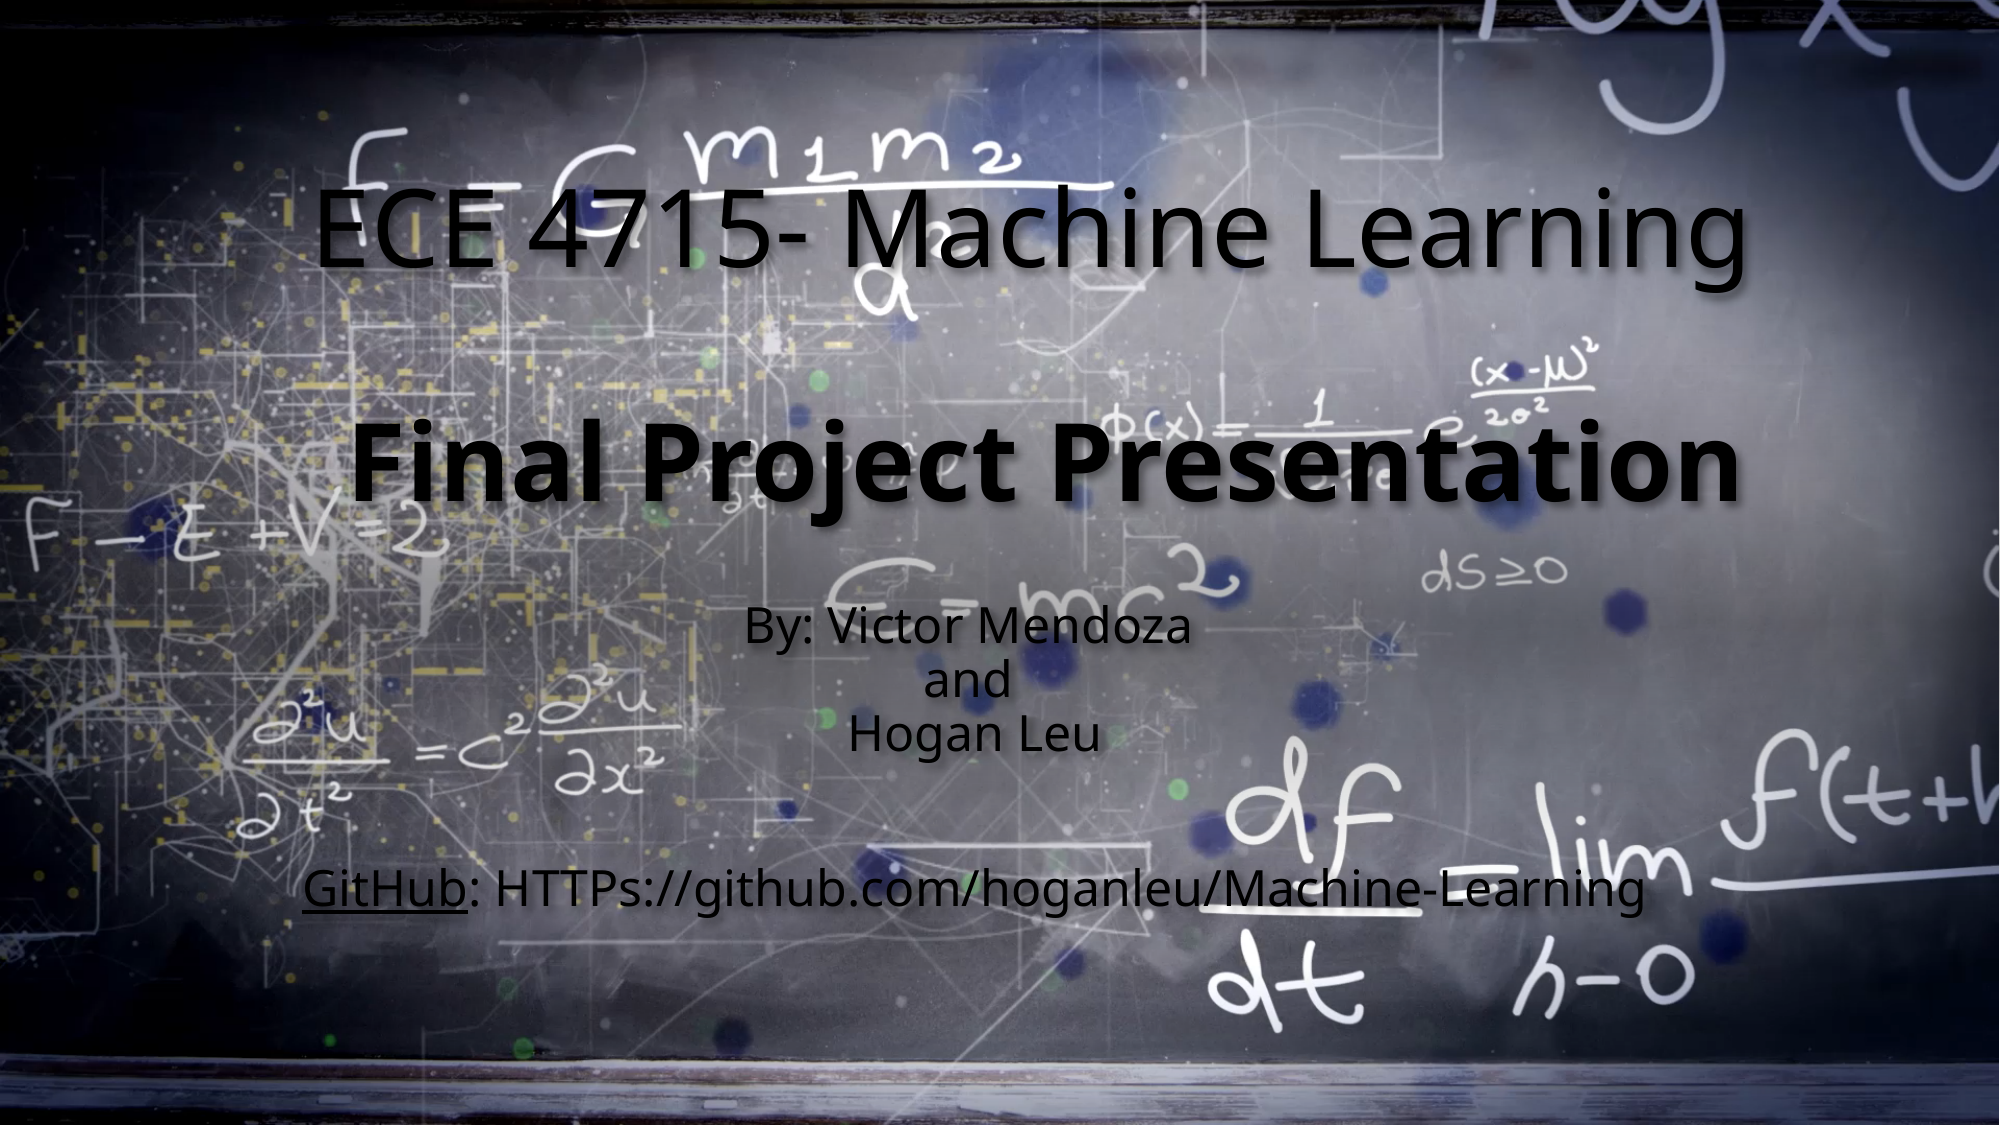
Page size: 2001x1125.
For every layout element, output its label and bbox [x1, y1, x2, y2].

text_box [0, 0, 2000, 1125]
